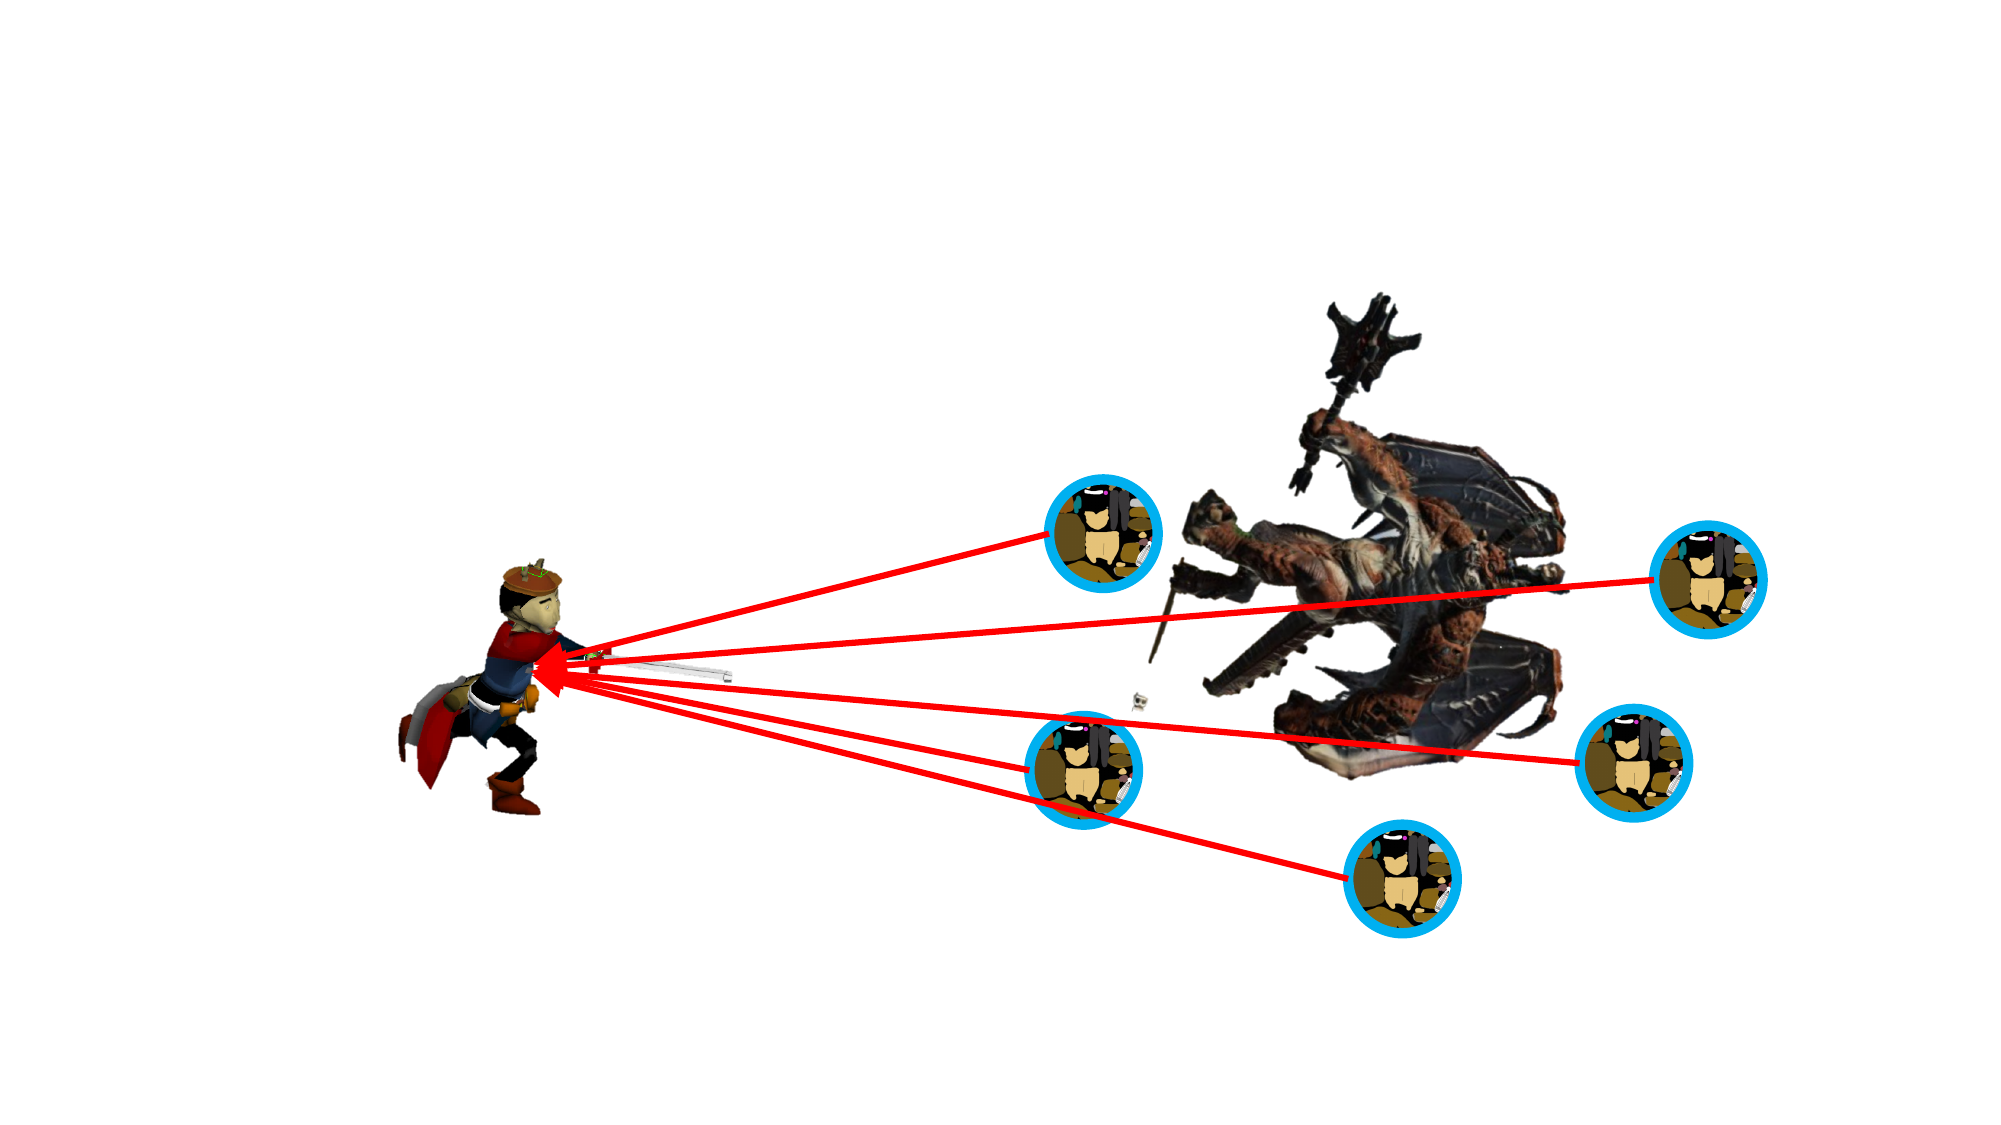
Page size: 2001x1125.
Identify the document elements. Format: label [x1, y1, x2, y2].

text_box [533, 533, 1050, 665]
text_box [531, 675, 1349, 879]
picture [1138, 608, 1664, 735]
picture [1660, 563, 1664, 597]
picture [356, 526, 774, 849]
text_box [530, 671, 1030, 771]
text_box [1030, 671, 1580, 764]
picture [1141, 232, 1686, 579]
picture [1141, 505, 1151, 563]
picture [1349, 764, 1559, 858]
text_box [1578, 716, 1690, 819]
text_box [1347, 823, 1458, 935]
picture [1586, 715, 1664, 761]
text_box [1664, 524, 1764, 636]
text_box [535, 579, 1654, 668]
text_box [1048, 478, 1141, 579]
